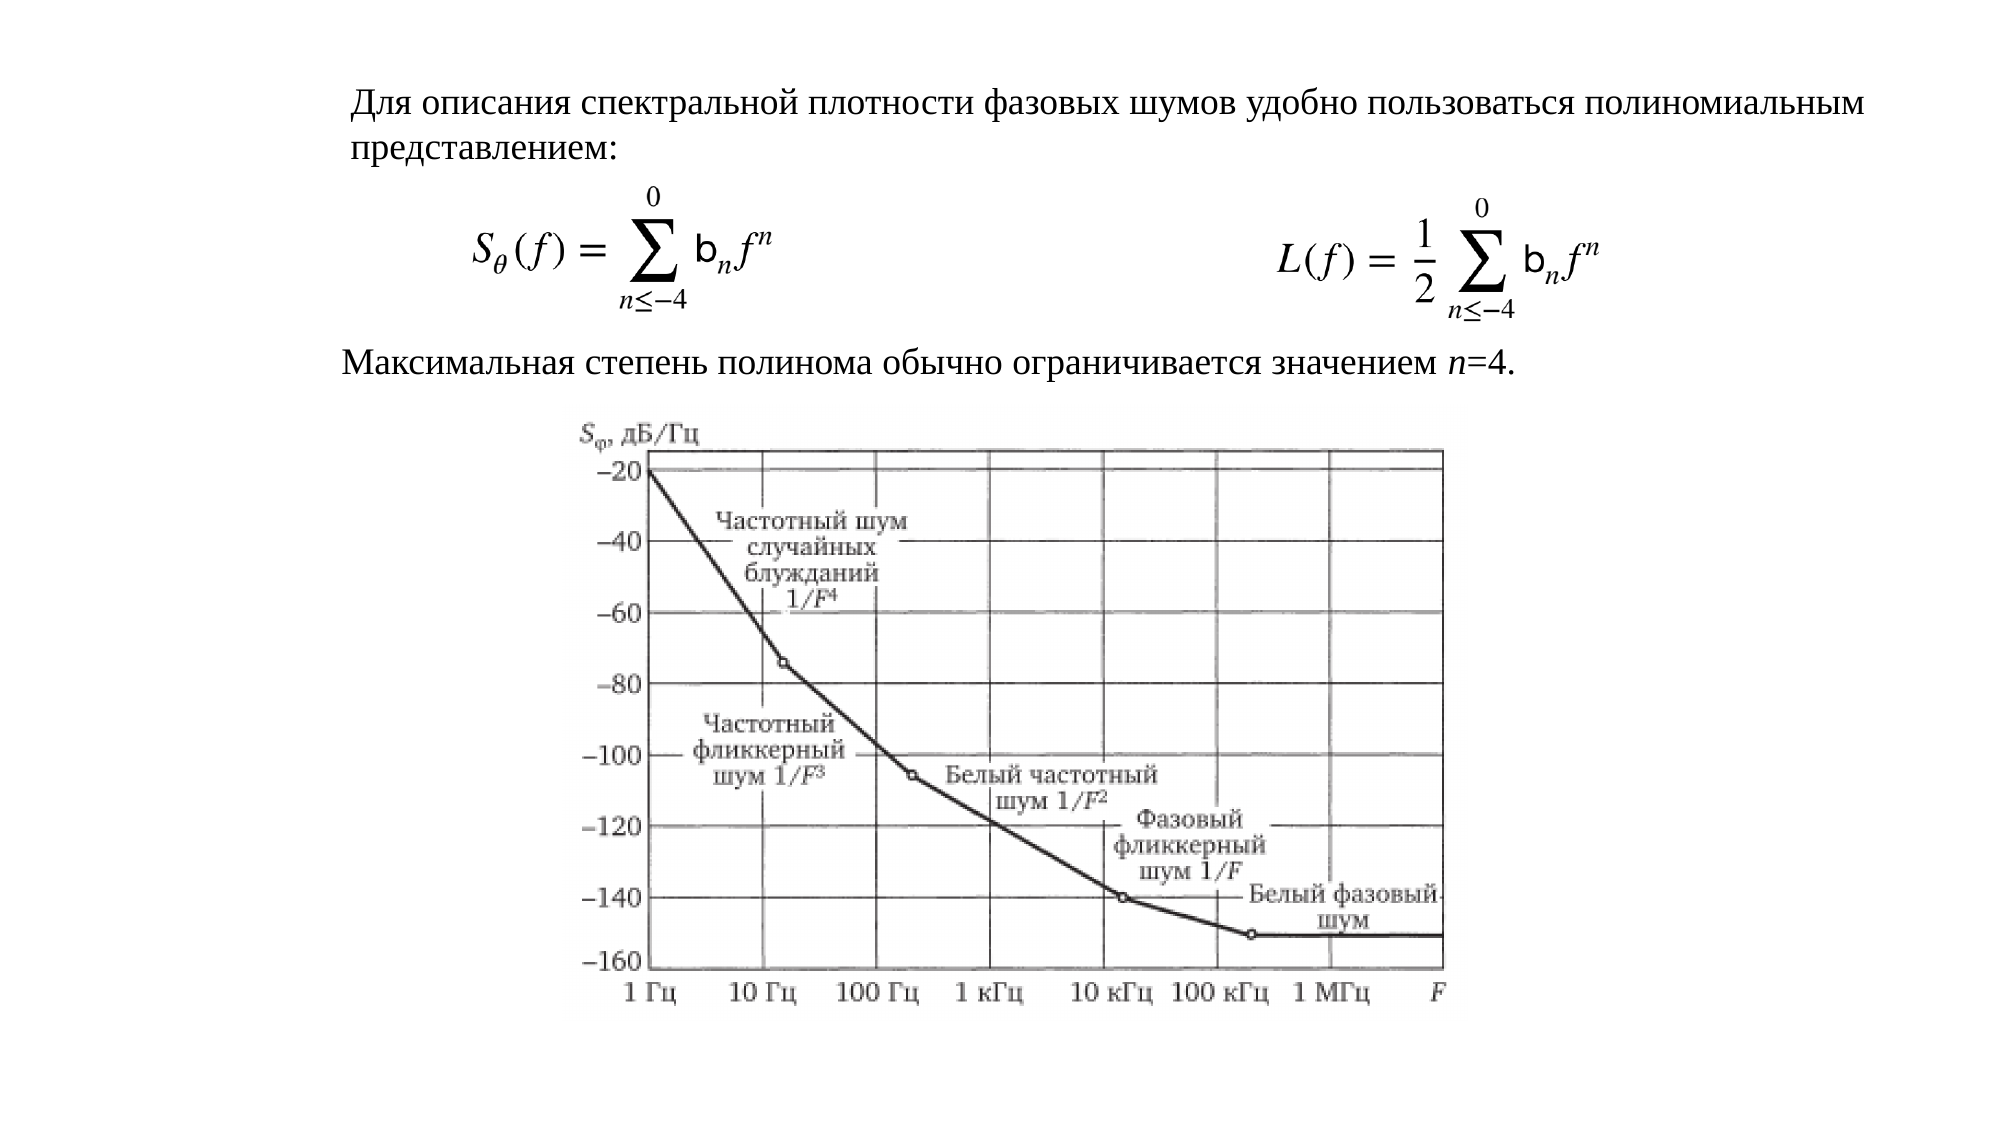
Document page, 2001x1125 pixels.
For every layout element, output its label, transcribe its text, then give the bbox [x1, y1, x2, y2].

picture [562, 404, 1468, 1021]
text_box Для описания спектральной плотности фазовых шумов удобно пользоваться полиномиальным представлением: [335, 69, 1894, 175]
picture [455, 175, 805, 330]
picture [1260, 188, 1638, 330]
text_box Максимальная степень полинома обычно ограничивается значением n=4. [326, 329, 1884, 389]
